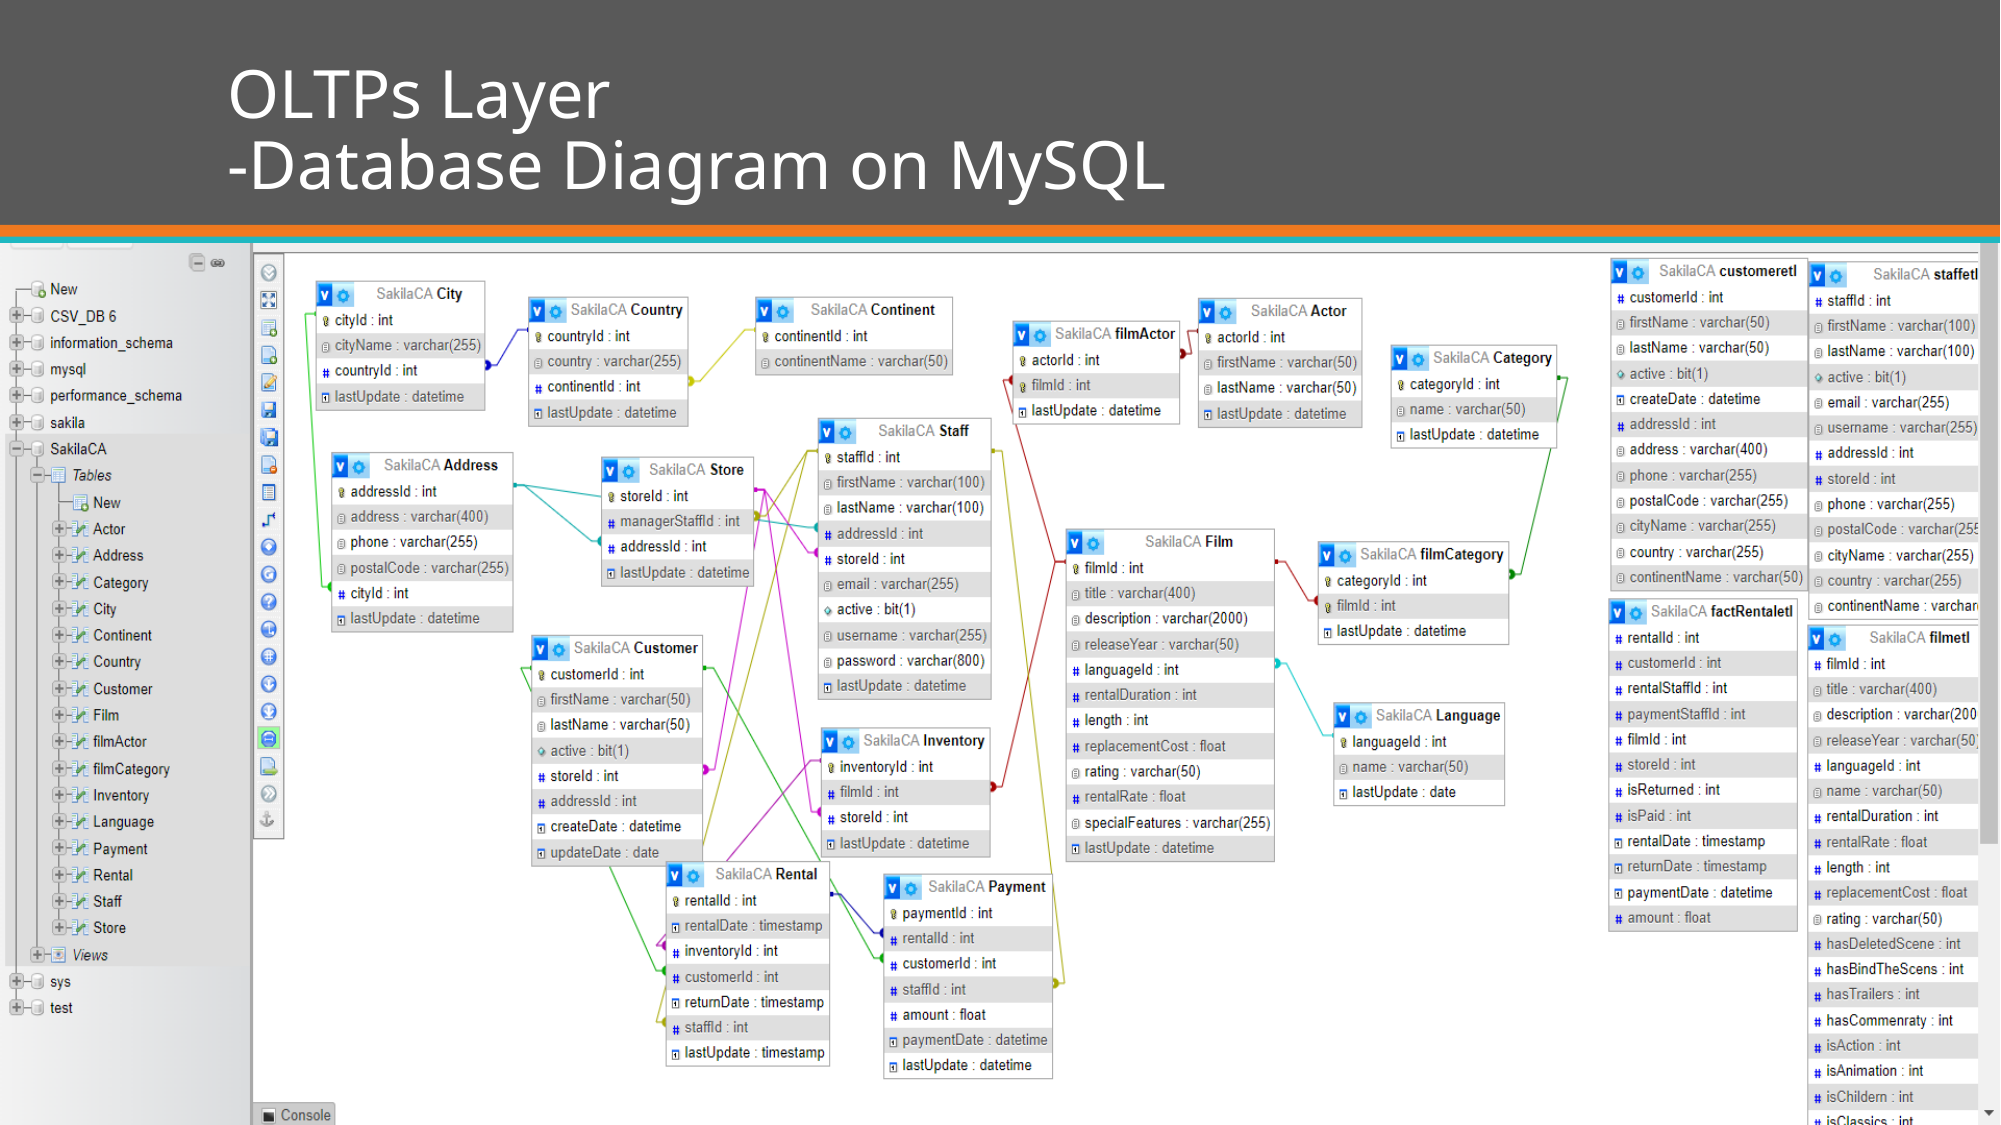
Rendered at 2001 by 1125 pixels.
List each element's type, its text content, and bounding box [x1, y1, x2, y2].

title OLTPs Layer -Database Diagram on MySQL [212, 41, 1788, 212]
picture [0, 243, 2000, 1125]
